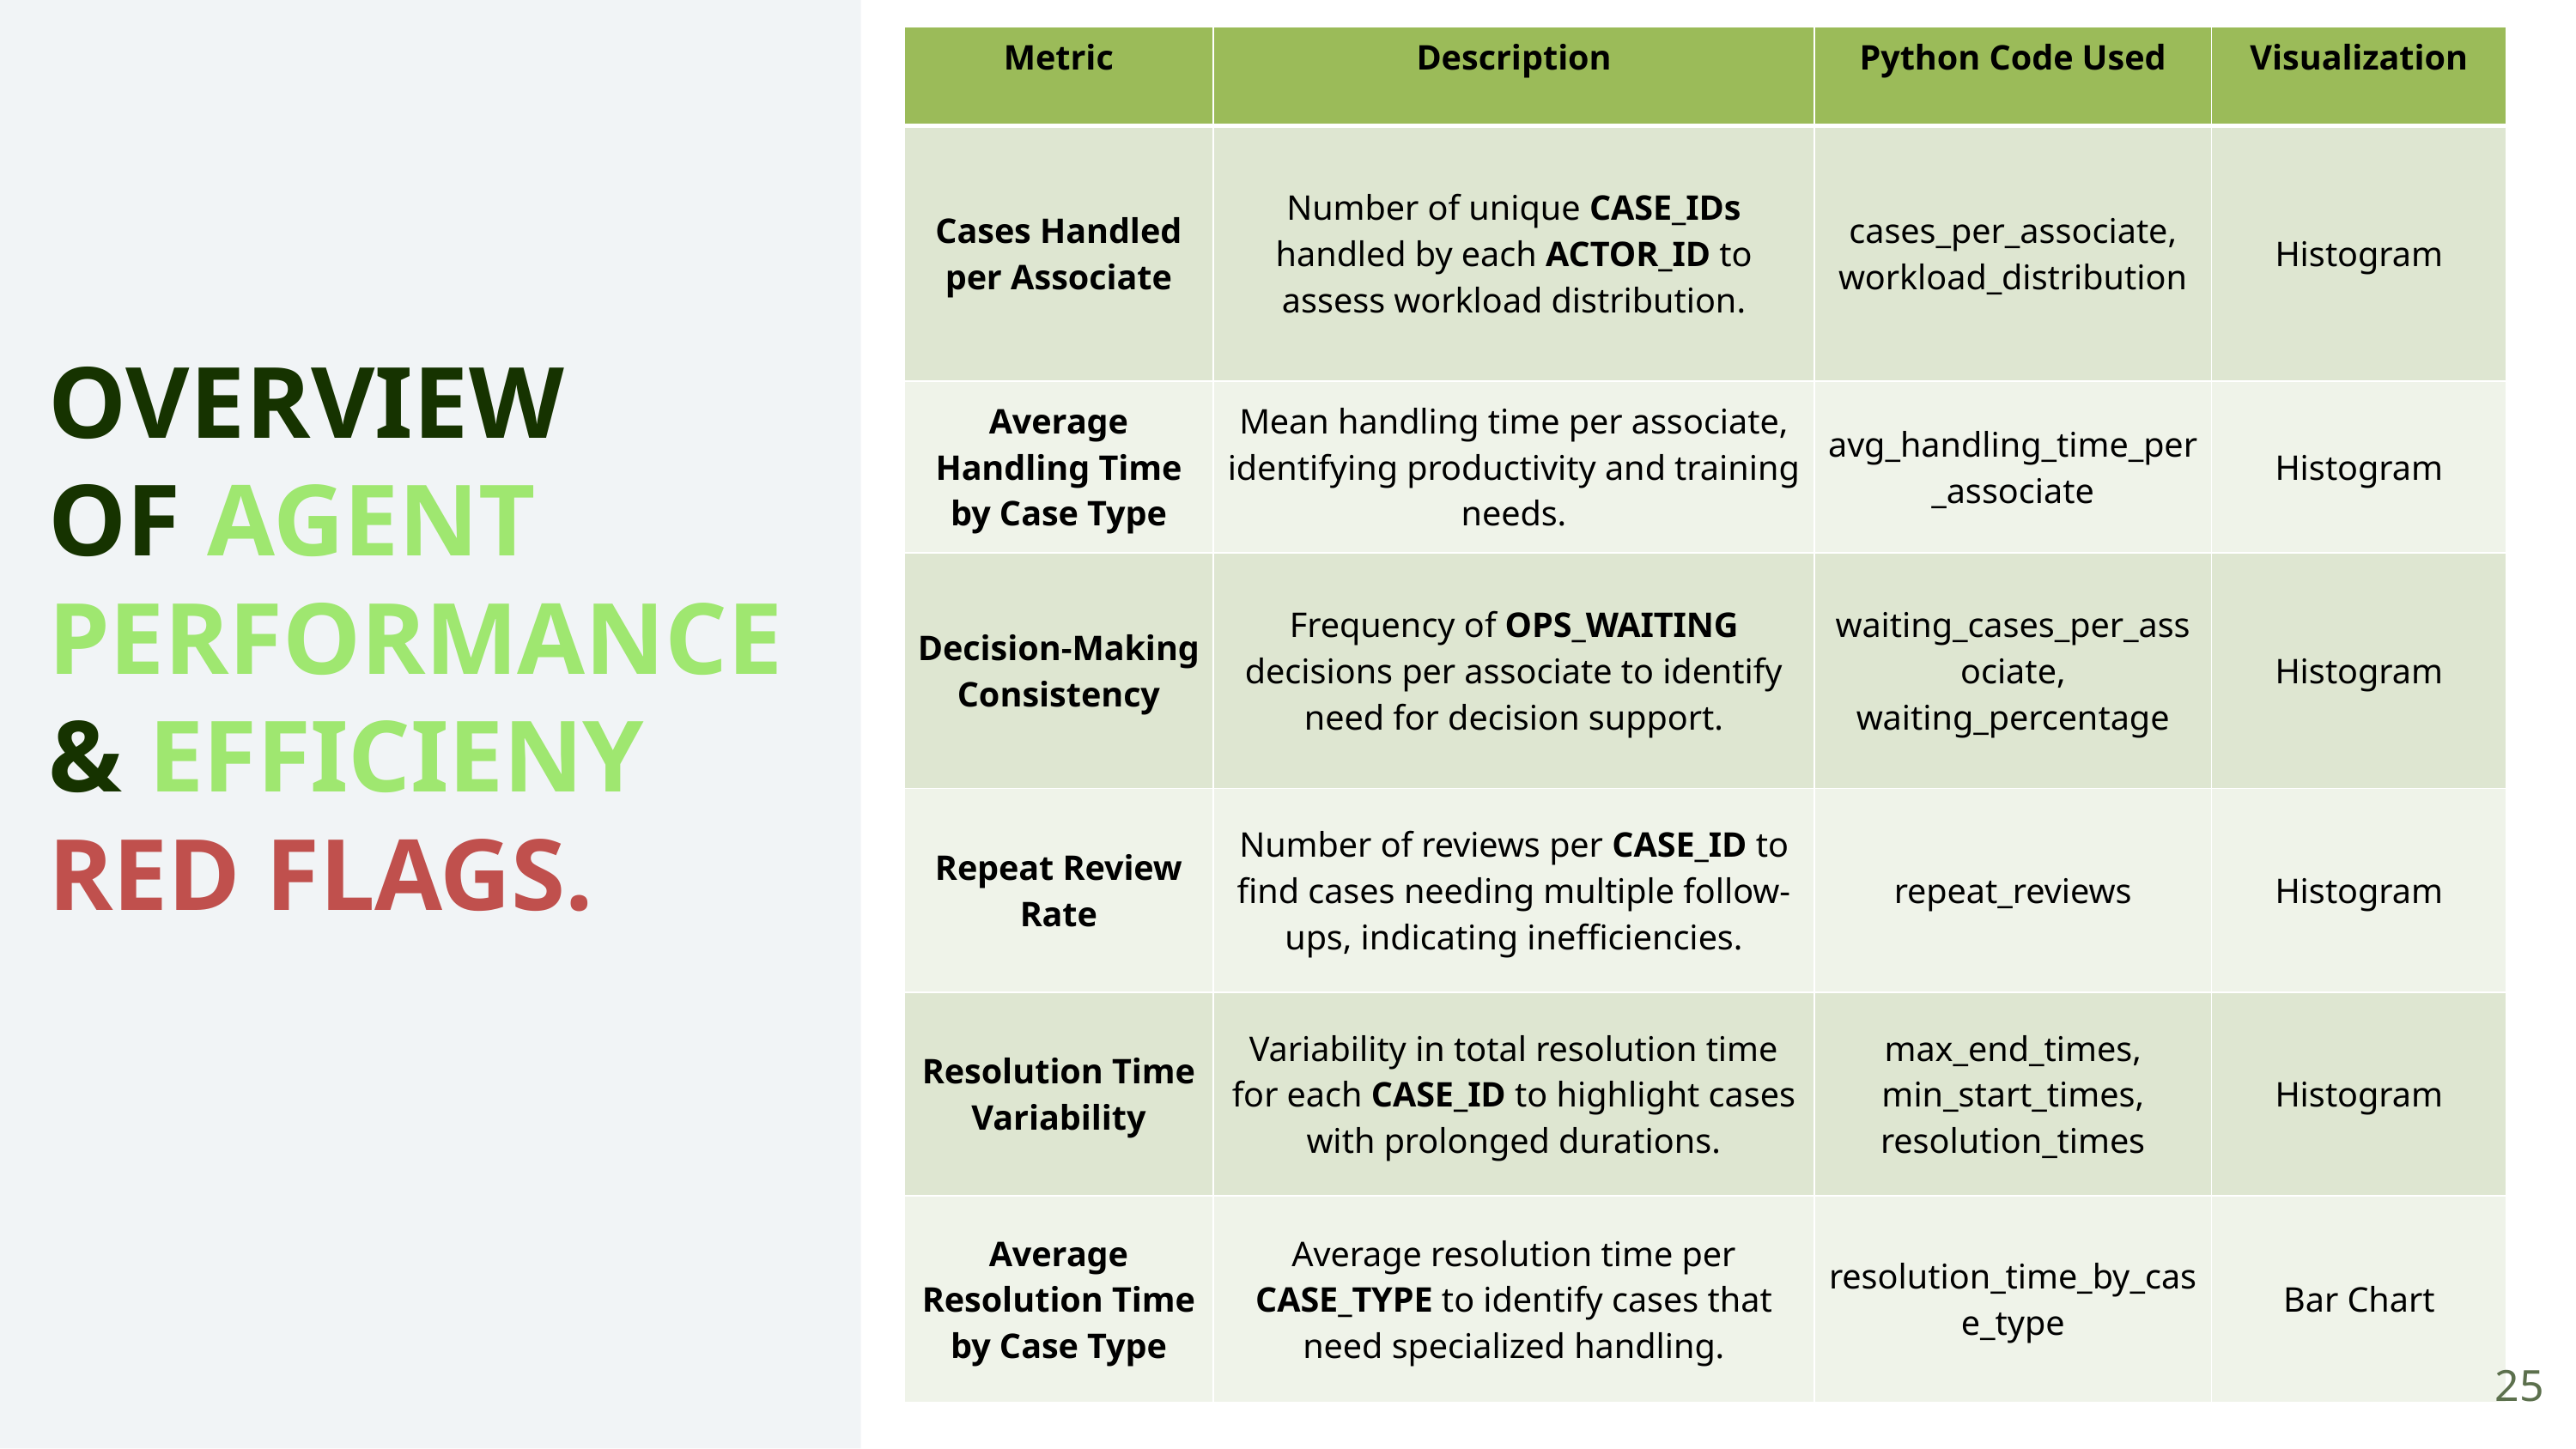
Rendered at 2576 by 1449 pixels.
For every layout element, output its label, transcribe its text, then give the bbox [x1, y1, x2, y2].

title OVERVIEW OF AGENT PERFORMANCE & EFFICIENY RED FLAGS. [46, 337, 815, 931]
table_cell Mean handling time per associate, identifying productivity and training needs. [1214, 382, 1814, 552]
table_cell cases_per_associate, workload_distribution [1815, 128, 2211, 380]
table_cell avg_handling_time_per_associate [1815, 382, 2211, 552]
table_cell Bar Chart [2212, 1197, 2506, 1402]
table_header Description [1214, 27, 1814, 124]
table_cell max_end_times, min_start_times, resolution_times [1815, 993, 2211, 1195]
slide_number 25 [2482, 1358, 2549, 1414]
table_cell Resolution Time Variability [905, 993, 1212, 1195]
table_cell Variability in total resolution time for each CASE_ID to highlight cases with prolonged durations. [1214, 993, 1814, 1195]
table_header Metric [905, 27, 1212, 124]
table_cell Repeat Review Rate [905, 789, 1212, 991]
table_cell Average resolution time per CASE_TYPE to identify cases that need specialized handling. [1214, 1197, 1814, 1402]
table_cell Number of unique CASE_IDs handled by each ACTOR_ID to assess workload distribution. [1214, 128, 1814, 380]
table_cell Average Resolution Time by Case Type [905, 1197, 1212, 1402]
table_cell Decision-Making Consistency [905, 554, 1212, 788]
table_cell Number of reviews per CASE_ID to find cases needing multiple follow-ups, indicating inefficiencies. [1214, 789, 1814, 991]
table_cell repeat_reviews [1815, 789, 2211, 991]
table_cell resolution_time_by_case_type [1815, 1197, 2211, 1402]
table_cell Frequency of OPS_WAITING decisions per associate to identify need for decision support. [1214, 554, 1814, 788]
table_cell waiting_cases_per_associate, waiting_percentage [1815, 554, 2211, 788]
table_header Python Code Used [1815, 27, 2211, 124]
text_box [0, 0, 861, 1449]
table_header Visualization [2212, 27, 2506, 124]
table_cell Cases Handled per Associate [905, 128, 1212, 380]
table_cell Histogram [2212, 382, 2506, 552]
table_cell Histogram [2212, 554, 2506, 788]
table_cell Histogram [2212, 993, 2506, 1195]
table_cell Histogram [2212, 789, 2506, 991]
table_cell Average Handling Time by Case Type [905, 382, 1212, 552]
table_cell Histogram [2212, 128, 2506, 380]
